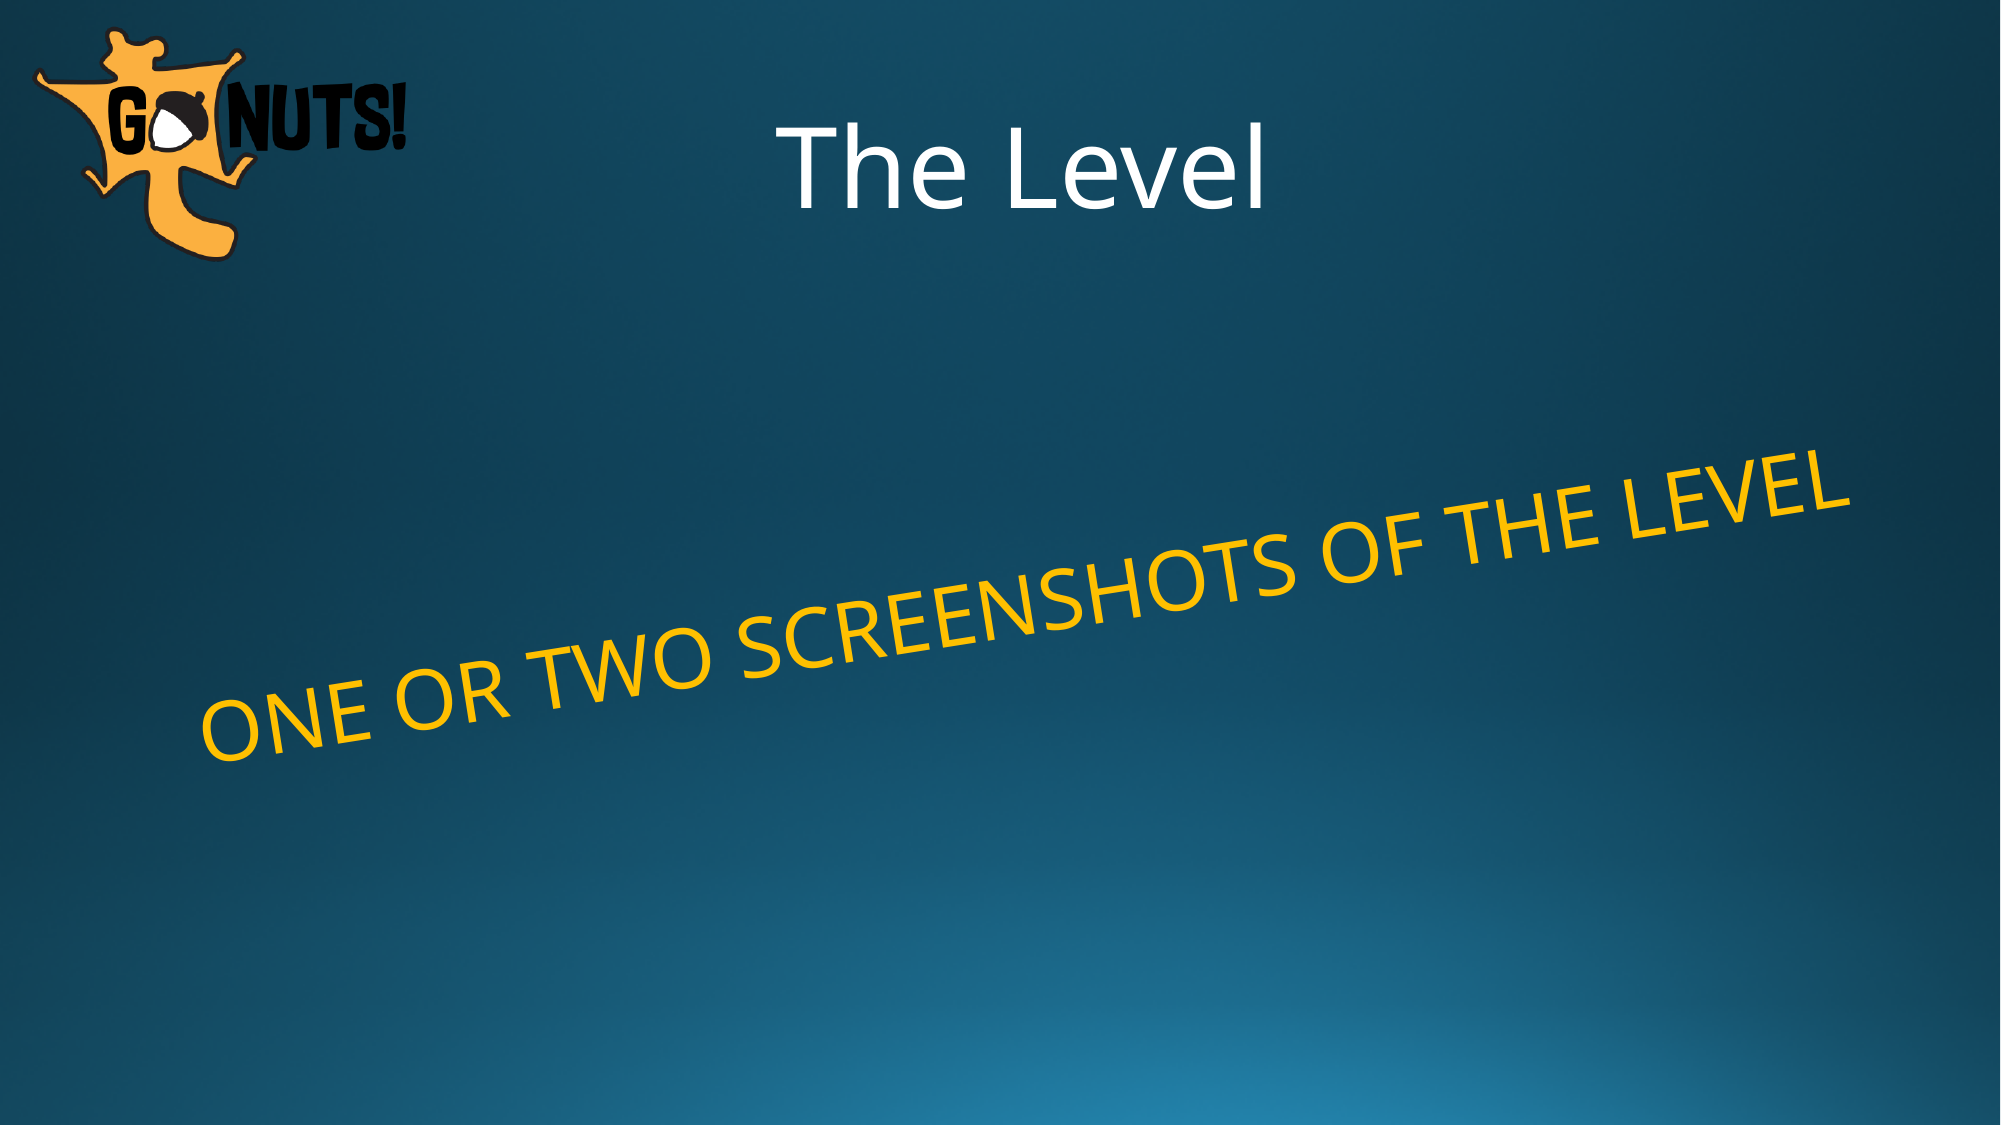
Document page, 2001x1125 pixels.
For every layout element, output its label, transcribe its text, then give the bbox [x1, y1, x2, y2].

picture [0, 0, 2001, 1125]
title The Level [490, 63, 1556, 281]
text_box ONE OR TWO SCREENSHOTS OF THE LEVEL [175, 411, 1871, 792]
